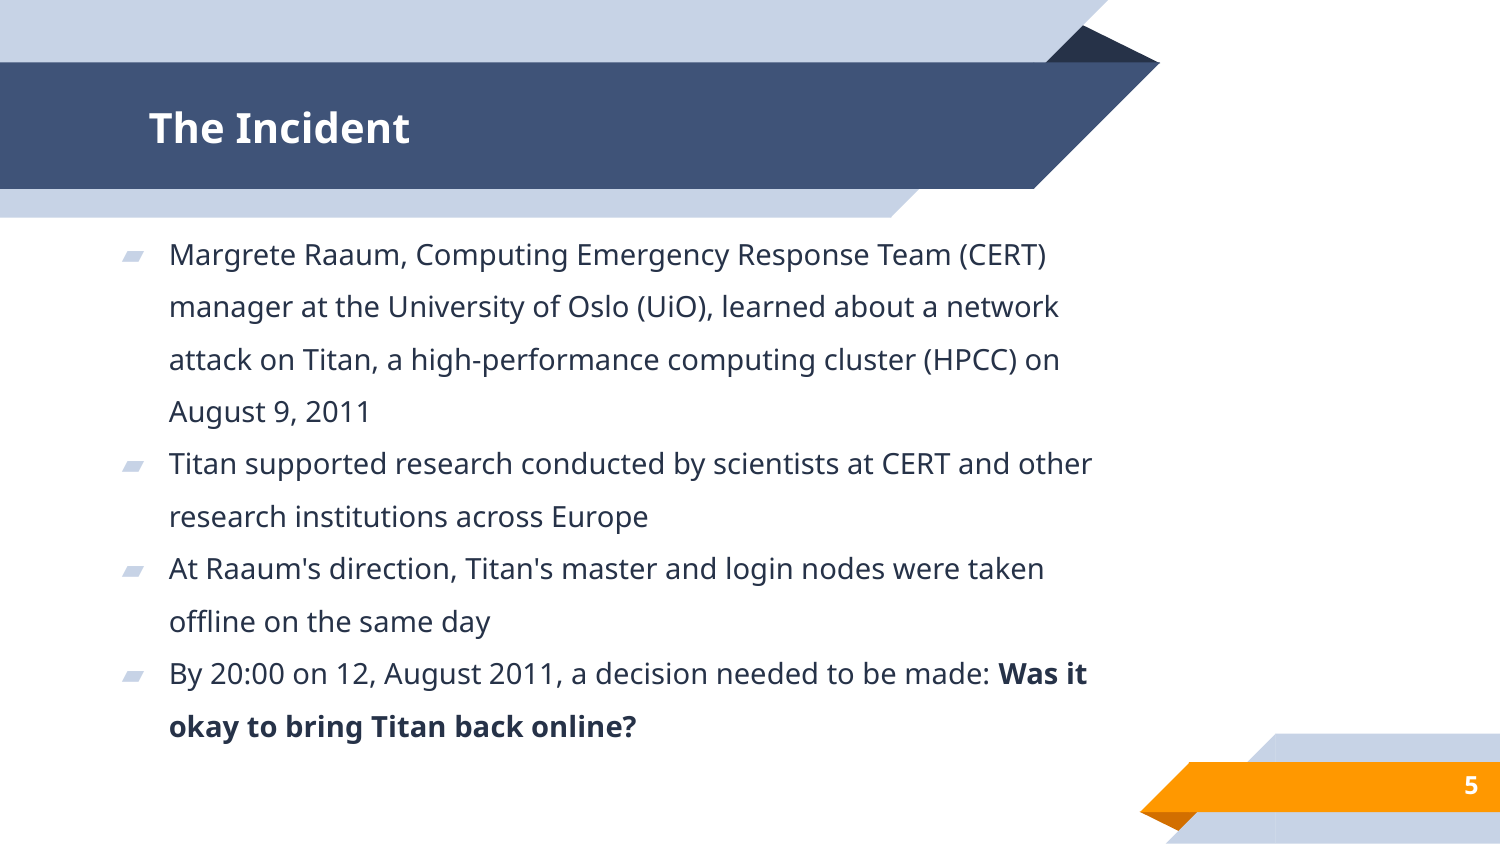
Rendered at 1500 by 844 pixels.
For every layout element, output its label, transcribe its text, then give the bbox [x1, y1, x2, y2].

title The Incident [133, 64, 1035, 190]
list Margrete Raaum, Computing Emergency Response Team (CERT) manager at the University of Oslo (UiO), learned about a network attack on Titan, a high-performance computing cluster (HPCC) on August 9, 2011 Titan supported research conducted by scientists at CERT and other research institutions across Europe At Raaum's direction, Titan's master and login nodes were taken offline on the same day By 20:00 on 12, August 2011, a decision needed to be made: Was it okay to bring Titan back online? [106, 327, 1113, 844]
slide_number 5 [1249, 760, 1494, 813]
